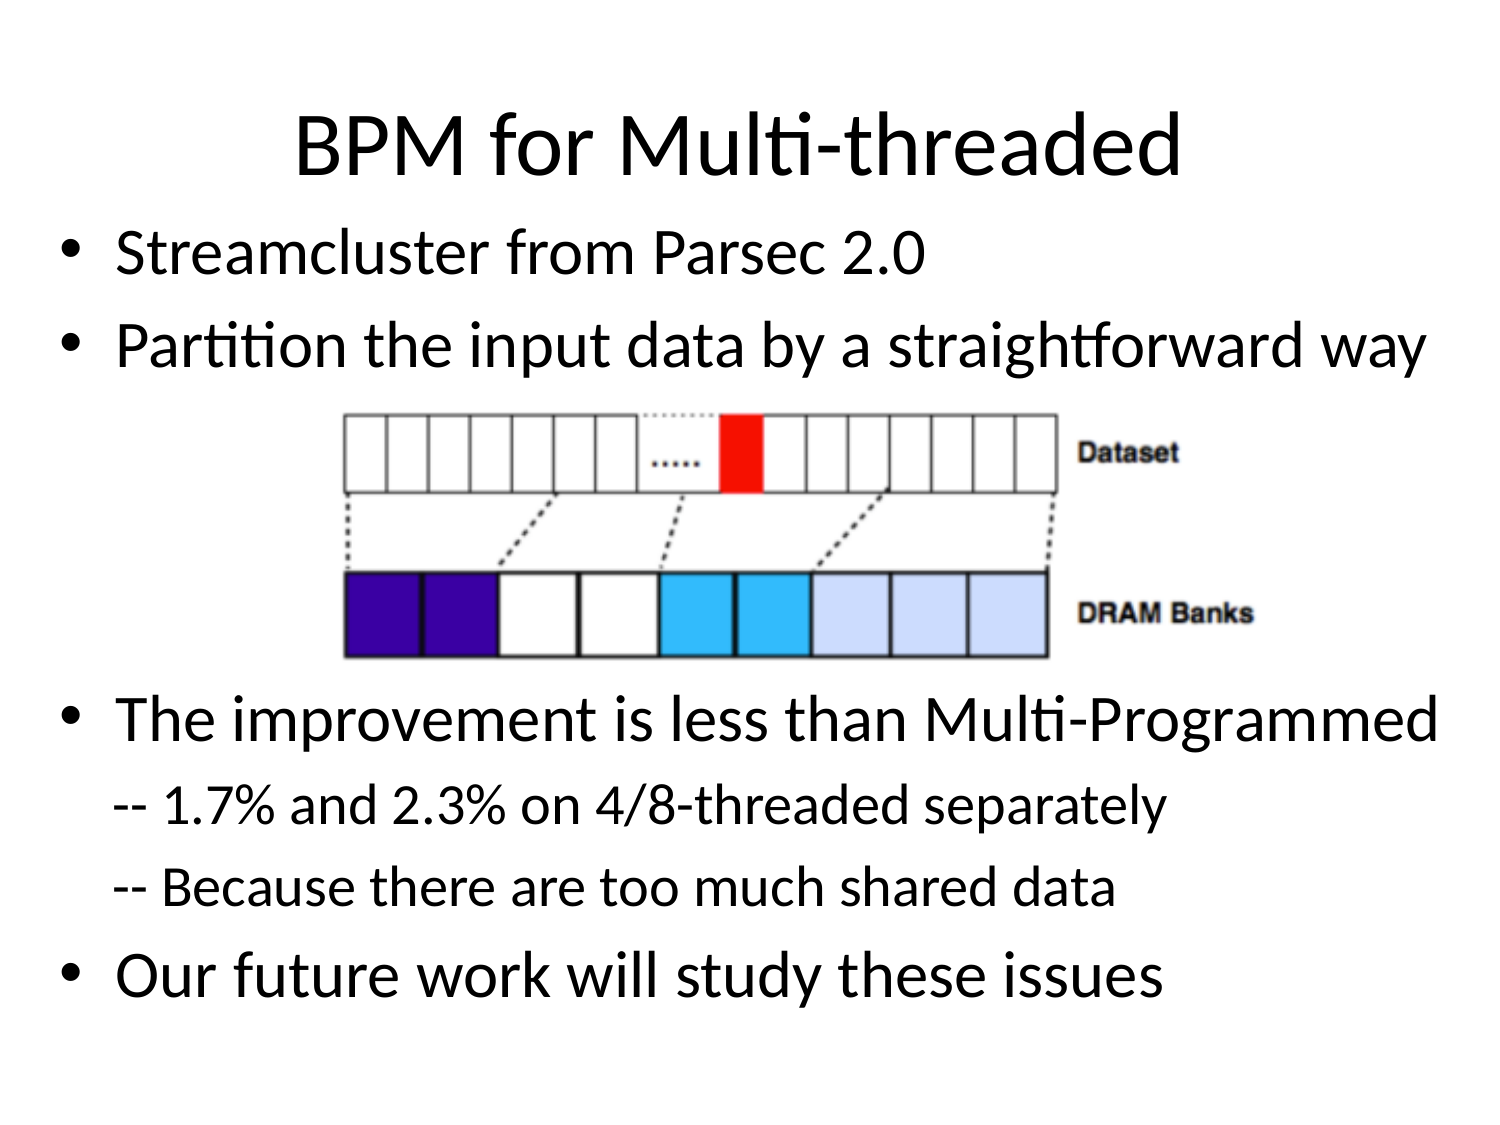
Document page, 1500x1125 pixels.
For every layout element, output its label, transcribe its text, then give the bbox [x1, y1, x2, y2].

picture [325, 397, 1273, 673]
list Streamcluster from Parsec 2.0 Partition the input data by a straightforward way The improvement is less than Multi-Programmed -- 1.7% and 2.3% on 4/8-threaded separately -- Because there are too much shared data Our future work will study these issues [44, 200, 1500, 1125]
title BPM for Multi-threaded [75, 45, 1425, 200]
